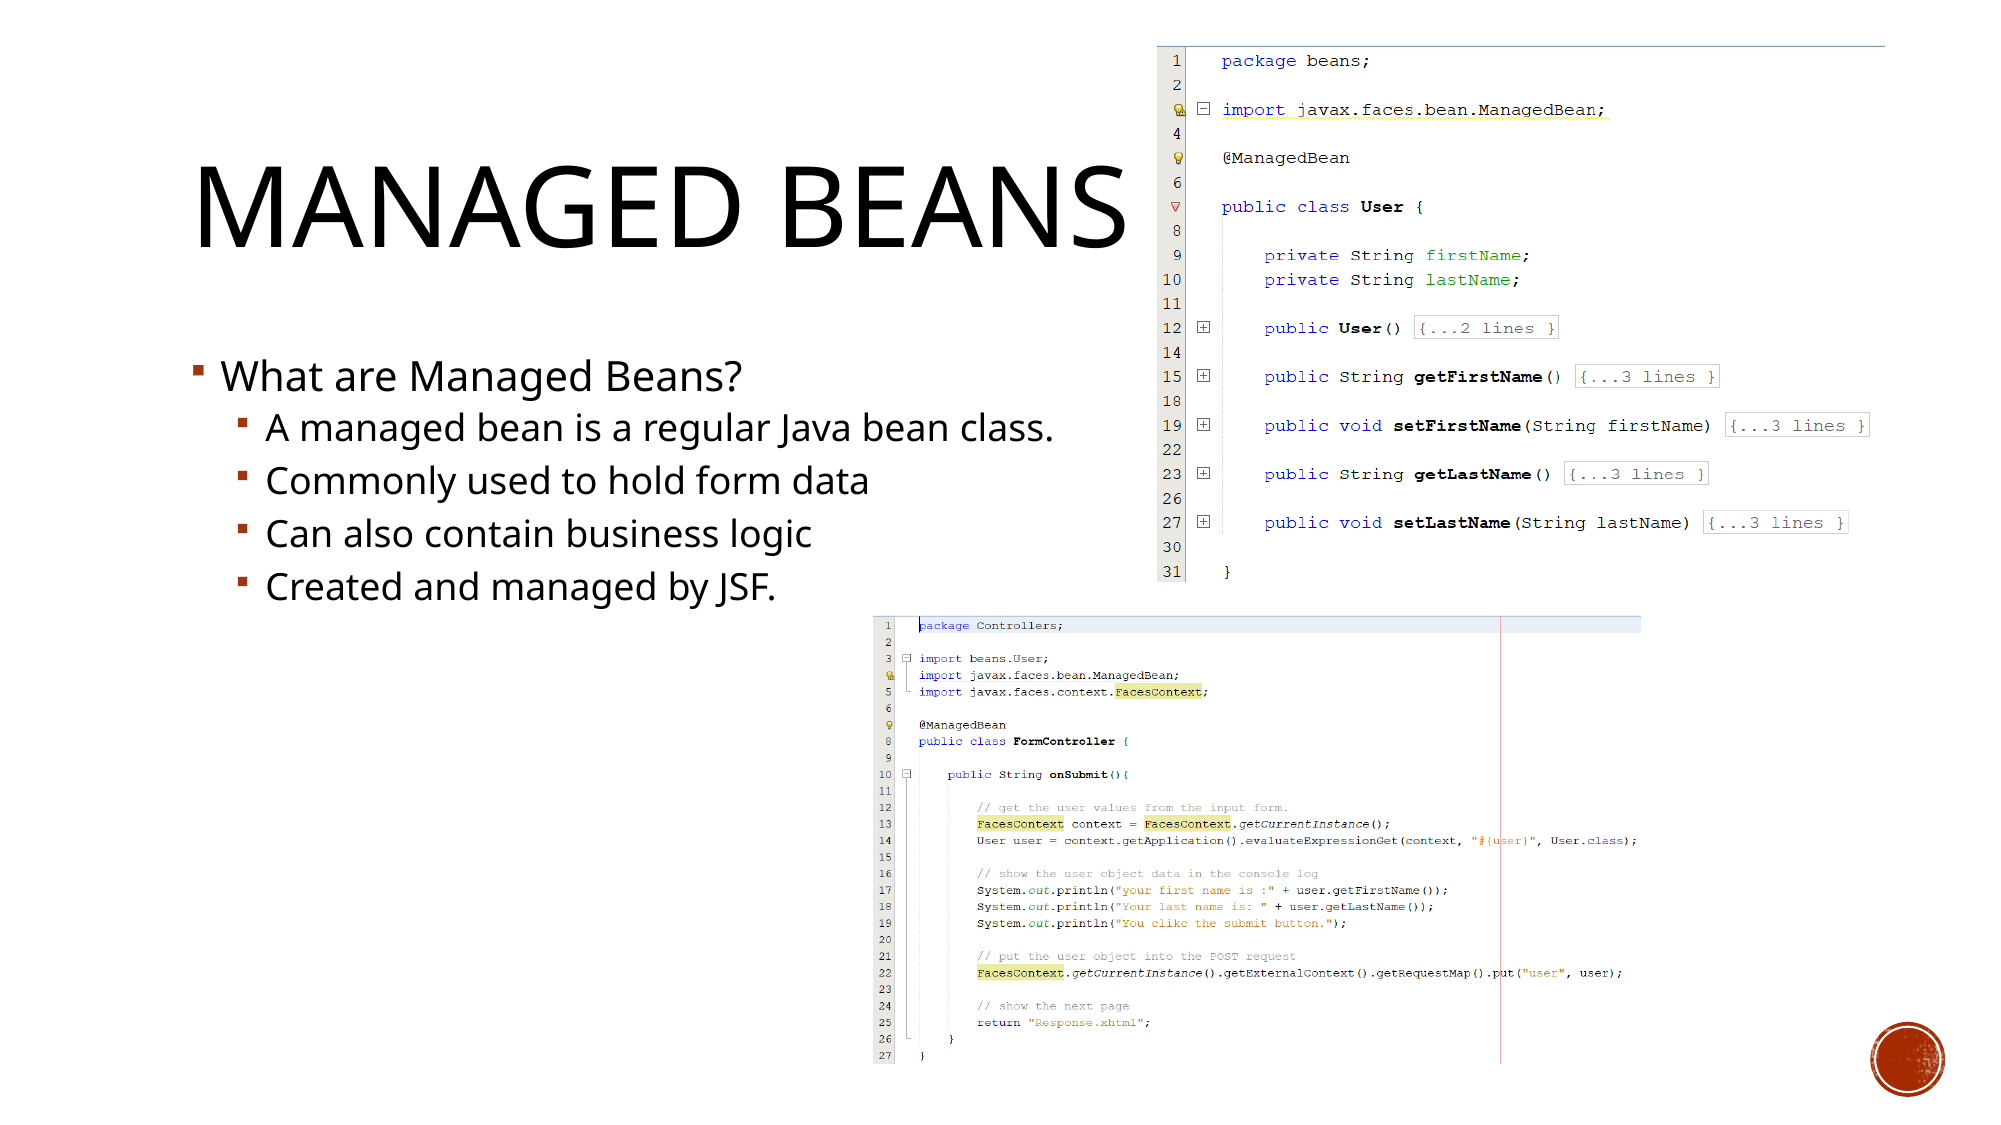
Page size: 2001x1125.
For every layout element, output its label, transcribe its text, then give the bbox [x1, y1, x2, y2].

list What are Managed Beans? A managed bean is a regular Java bean class. Commonly used to hold form data Can also contain business logic Created and managed by JSF. [175, 348, 1826, 1013]
title Managed beans [175, 79, 1157, 344]
picture [1161, 47, 1883, 580]
picture [876, 617, 1640, 1061]
